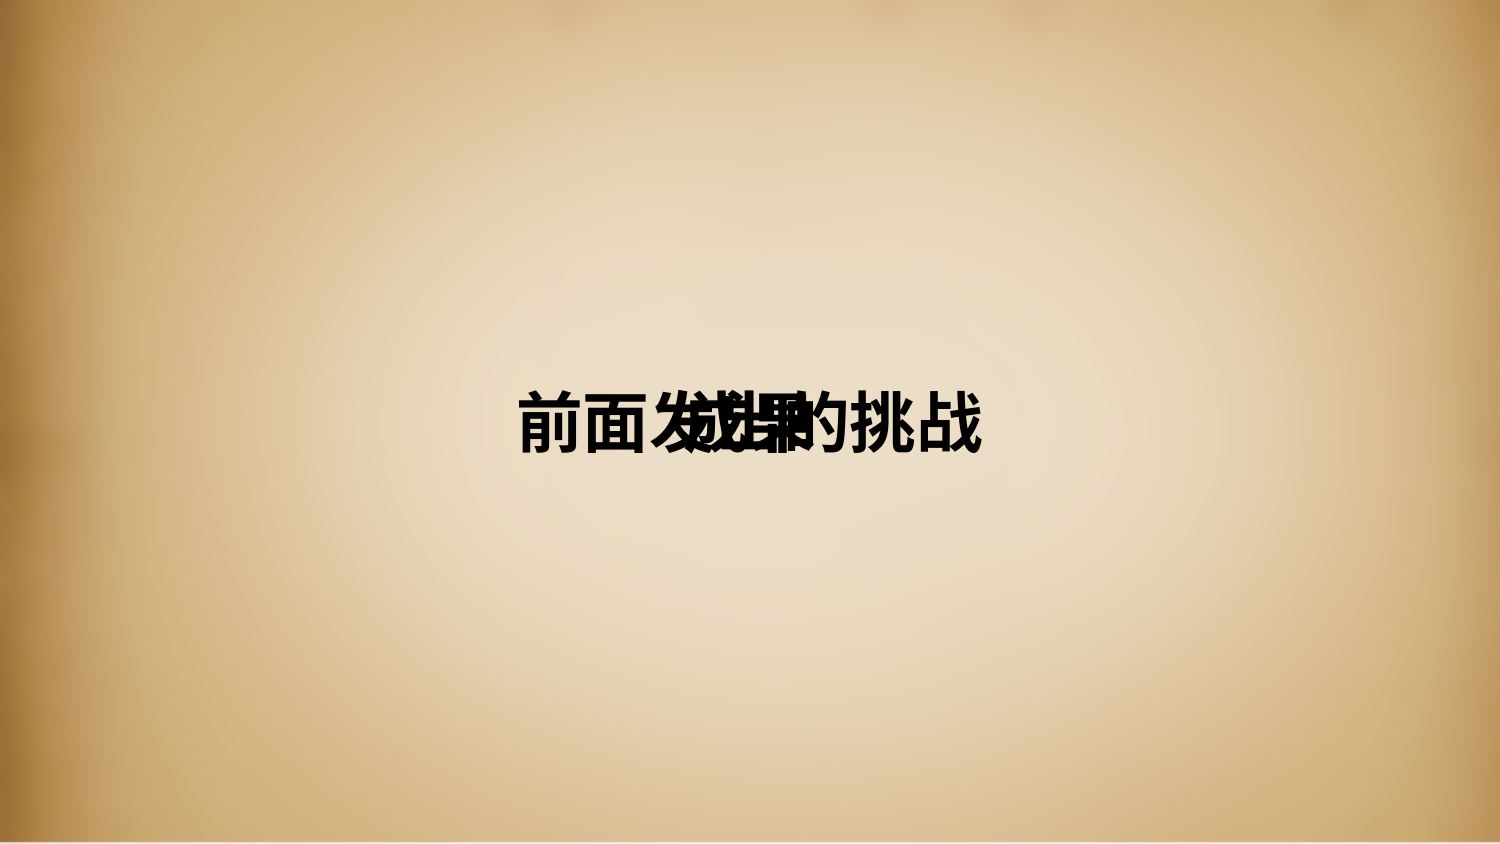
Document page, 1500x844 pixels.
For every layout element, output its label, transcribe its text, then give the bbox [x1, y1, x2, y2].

picture [0, 0, 1500, 844]
text_box 前面发出的挑战 [501, 373, 999, 469]
